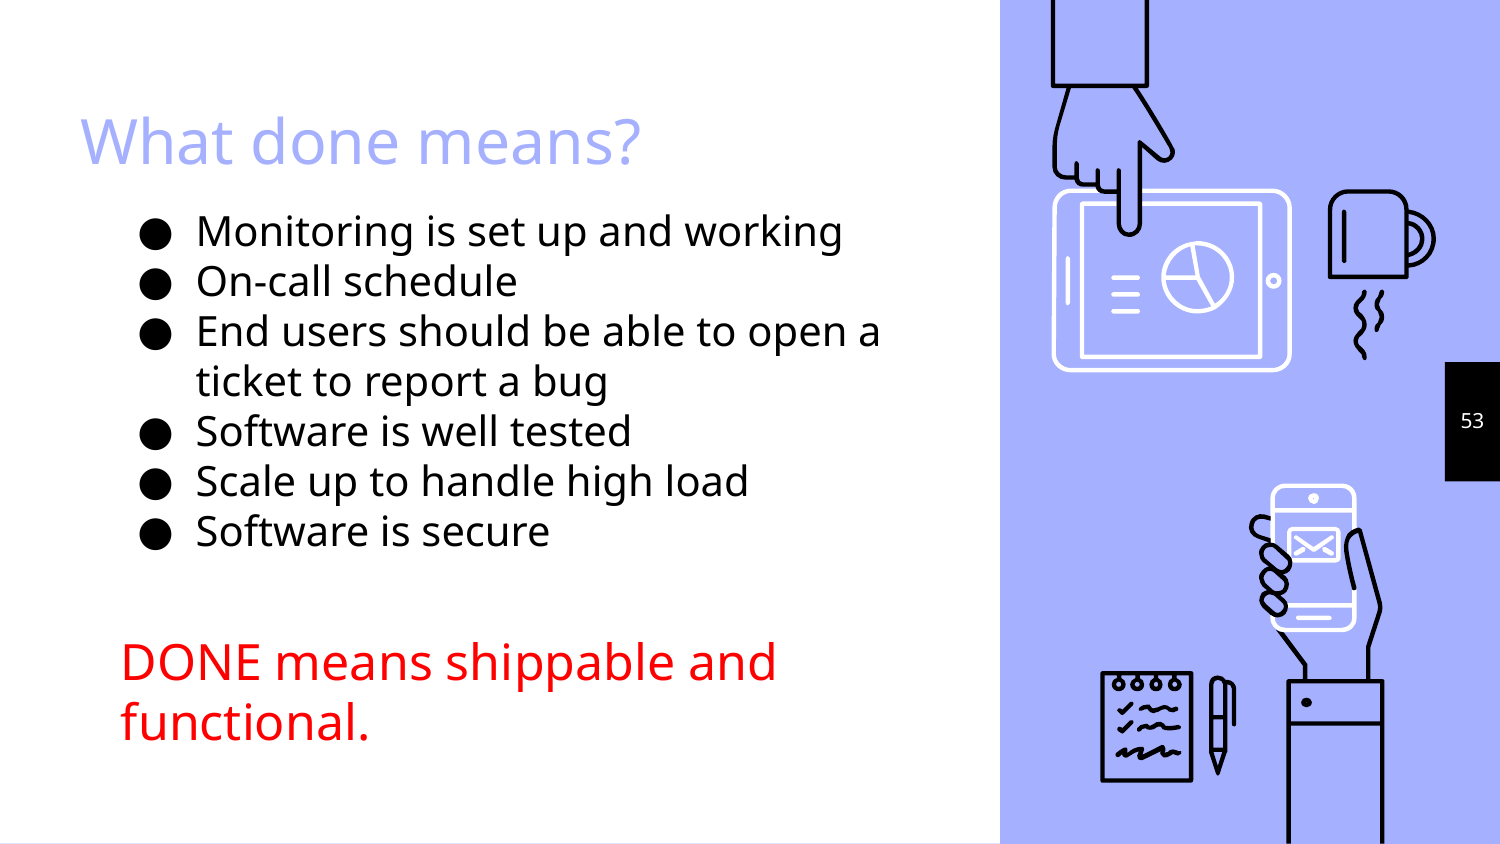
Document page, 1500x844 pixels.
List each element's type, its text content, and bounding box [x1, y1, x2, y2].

title DONE means shippable and functional. [105, 625, 949, 766]
slide_number ‹#› [1444, 362, 1500, 482]
title What done means? [64, 51, 908, 193]
text_box Monitoring is set up and working On-call schedule End users should be able to open a ticket to report a bug Software is well tested Scale up to handle high load Software is secure [105, 189, 987, 665]
